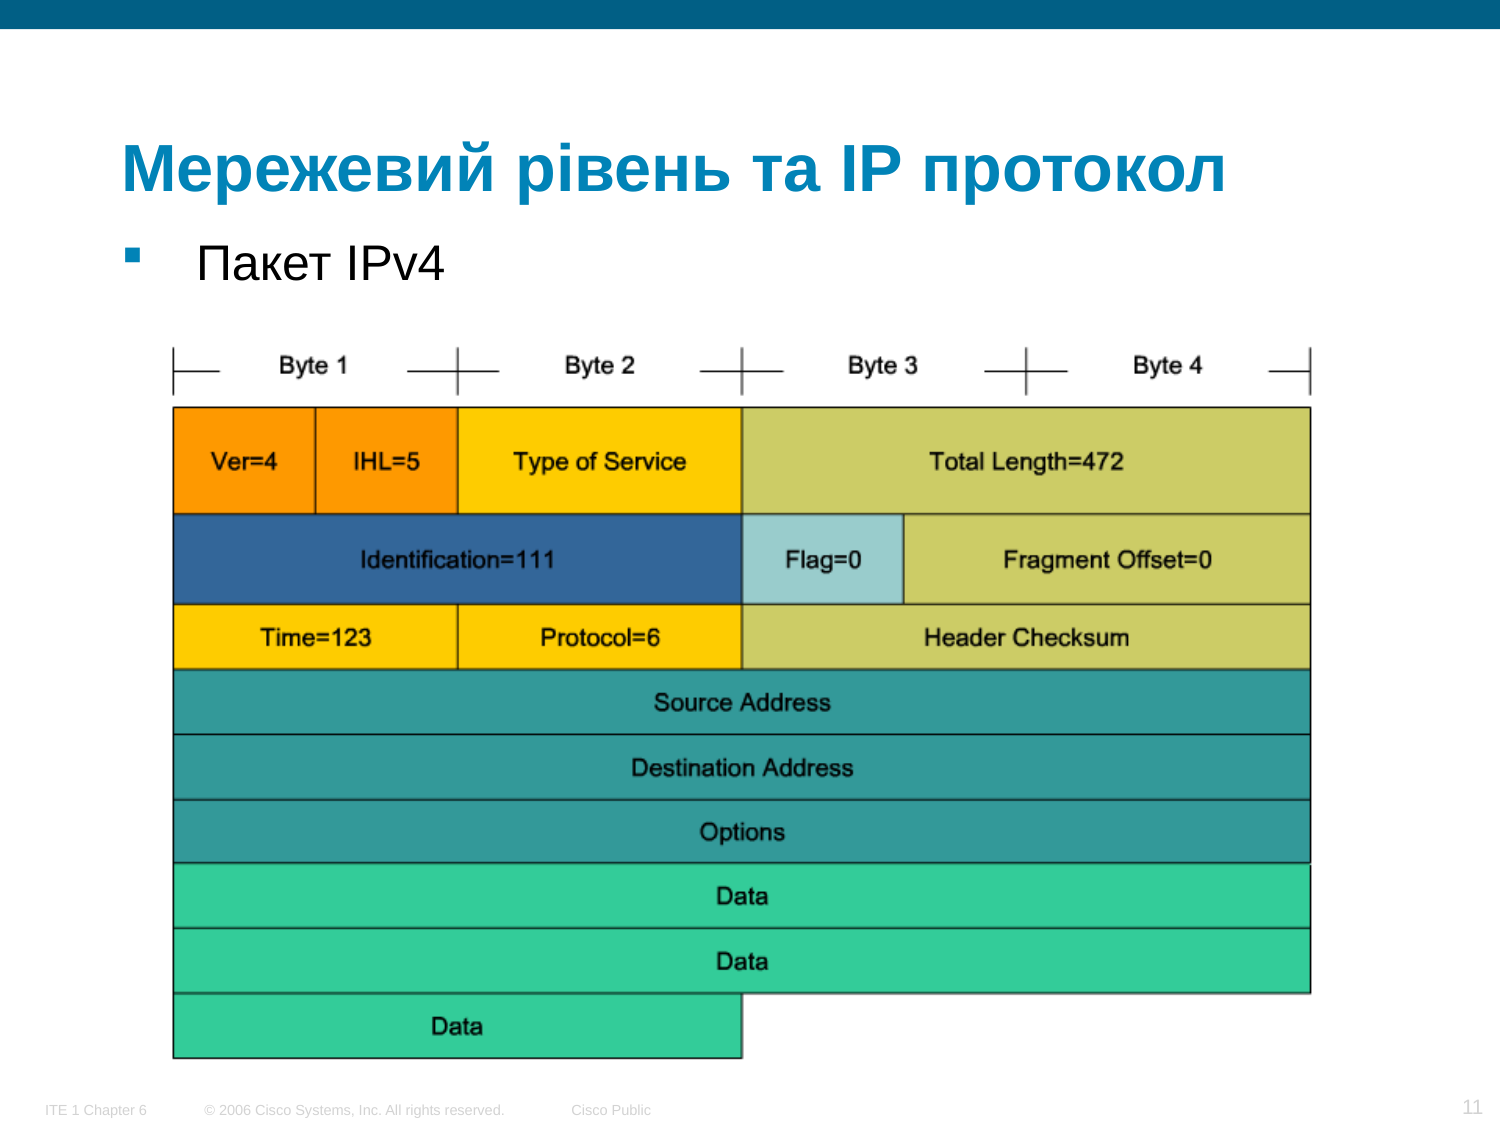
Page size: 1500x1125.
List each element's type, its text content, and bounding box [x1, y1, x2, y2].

list Пакет IPv4 [107, 228, 1411, 1062]
title Мережевий рівень та IP протокол [107, 75, 1444, 213]
picture [165, 338, 1321, 1064]
